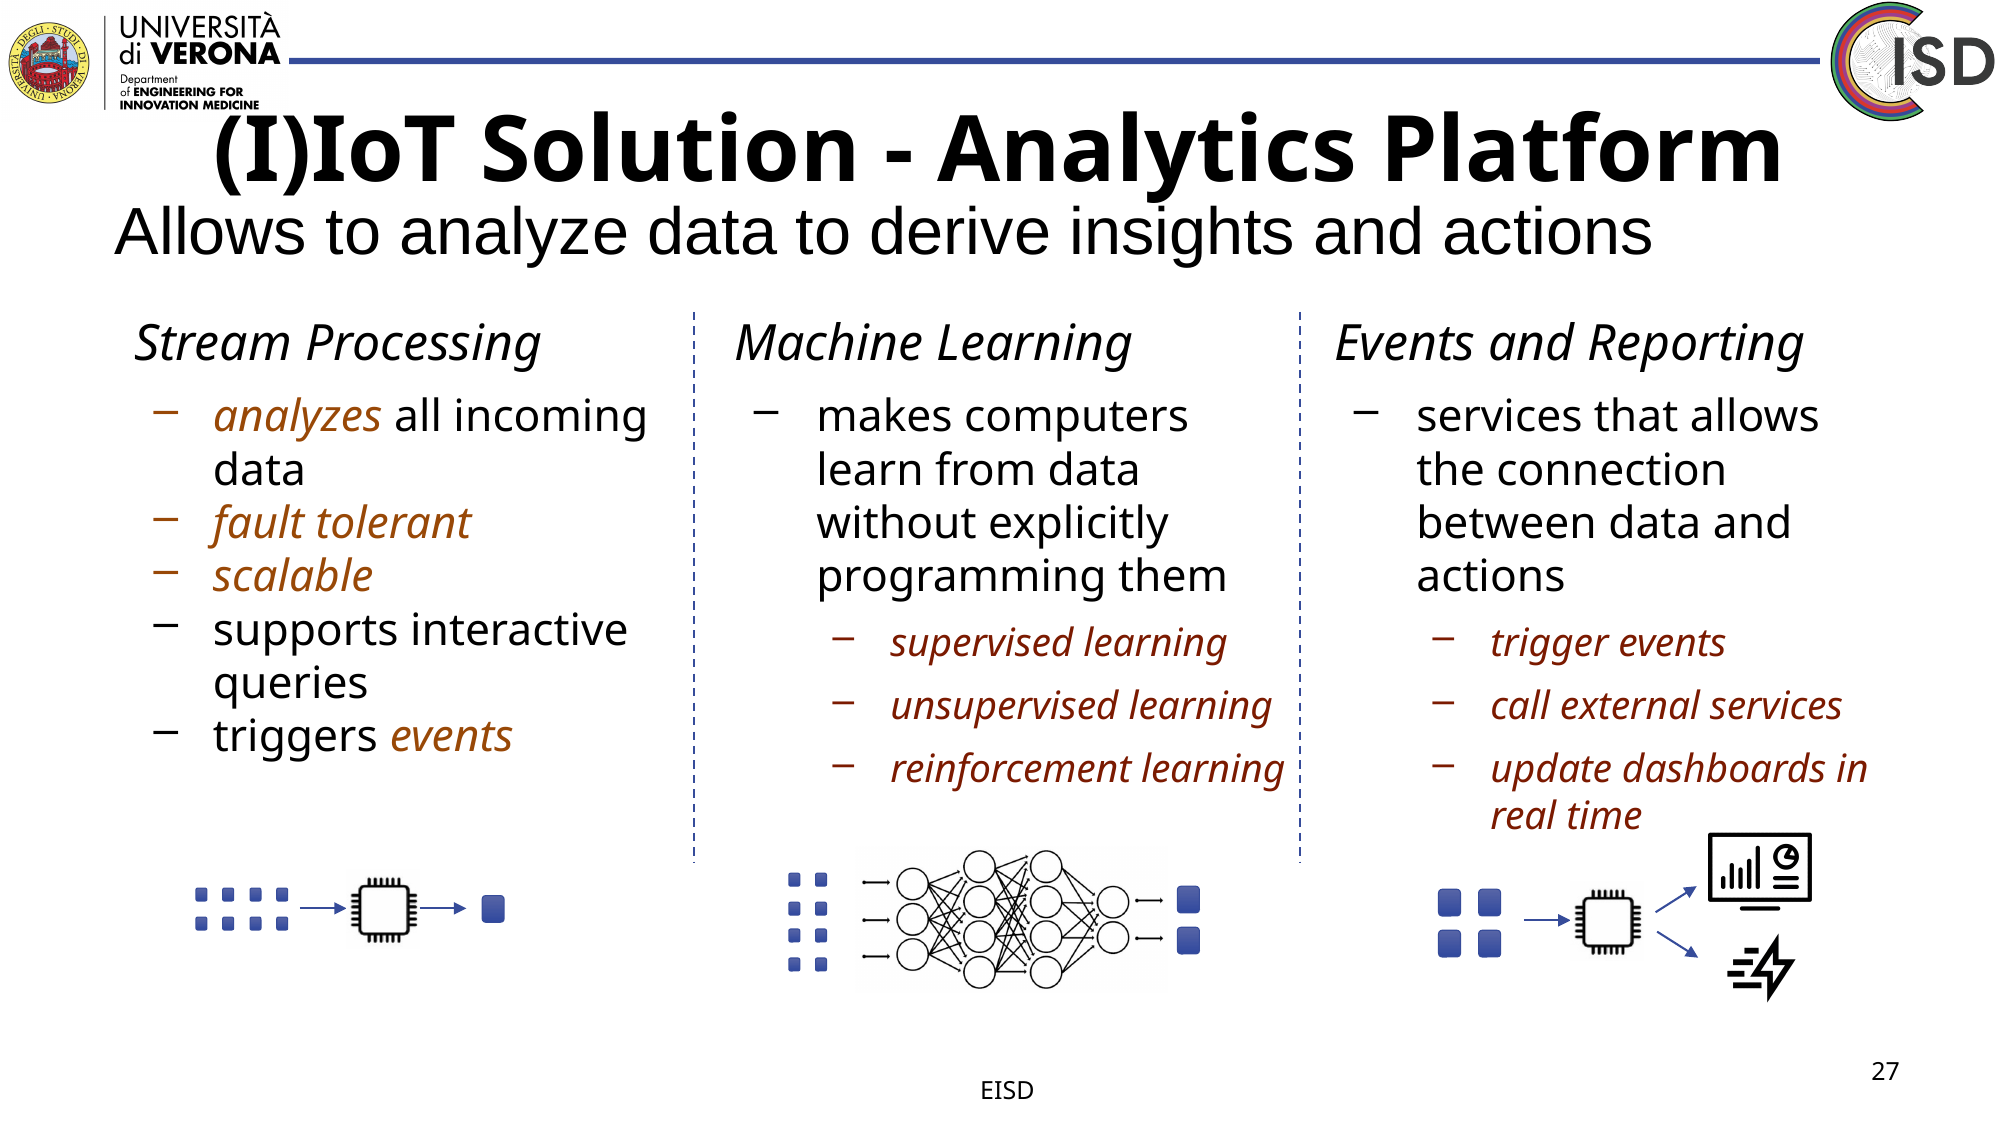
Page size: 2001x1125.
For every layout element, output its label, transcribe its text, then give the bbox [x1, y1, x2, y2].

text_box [1438, 817, 1812, 1010]
list Allows to analyze data to derive insights and actions [99, 189, 1900, 288]
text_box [788, 846, 1200, 993]
slide_number 27 [1433, 1042, 1900, 1103]
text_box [195, 869, 505, 949]
footer EISD [350, 1059, 1650, 1120]
text_box Events and Reporting services that allows the connection between data and actions trigger events call external services update dashboards in real time [1299, 303, 1900, 908]
picture [1, 0, 289, 122]
title (I)IoT Solution - Analytics Platform [65, 95, 1935, 203]
text_box Stream Processing analyzes all incoming data fault tolerant scalable supports interactive queries triggers events [99, 303, 700, 769]
picture [1819, 0, 1996, 122]
text_box Machine Learning makes computers learn from data without explicitly programming them supervised learning unsupervised learning reinforcement learning [699, 303, 1299, 798]
